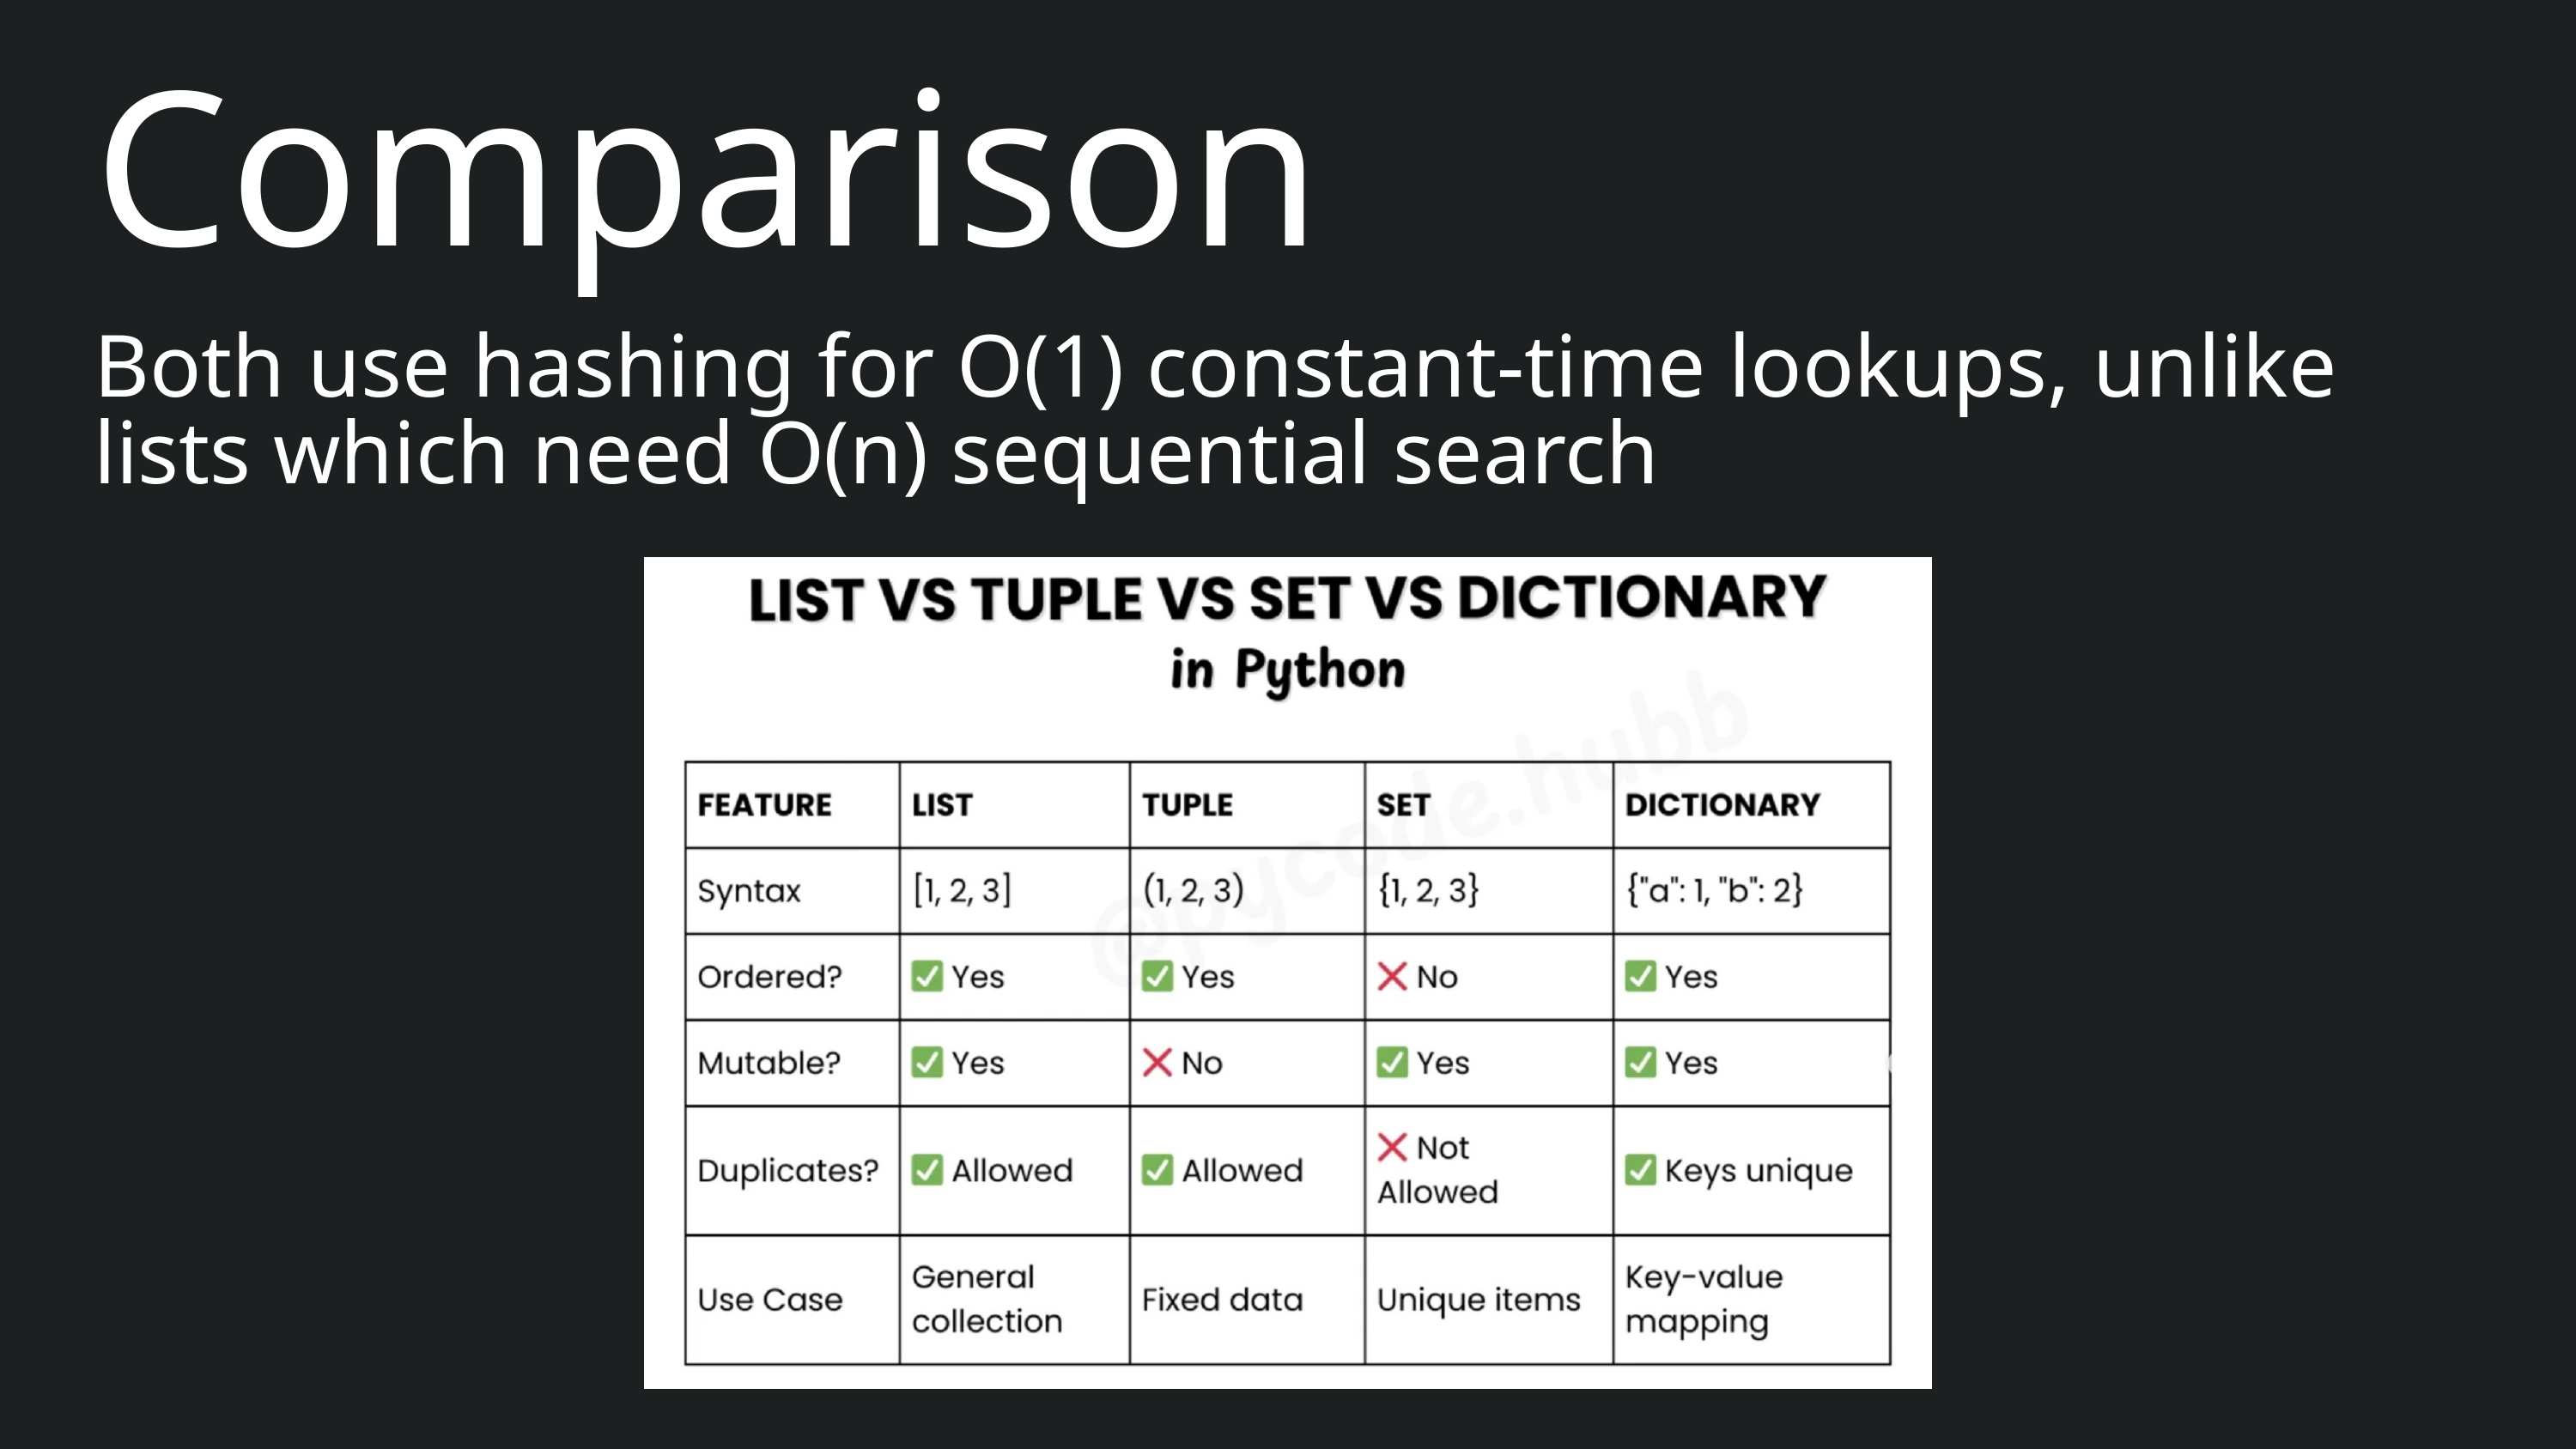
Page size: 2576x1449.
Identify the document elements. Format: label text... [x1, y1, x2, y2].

text_box Both use hashing for O(1) constant-time lookups, unlike lists which need O(n) sequential search [94, 327, 2402, 634]
picture [643, 557, 1932, 1389]
text_box Comparison [94, 72, 1498, 327]
